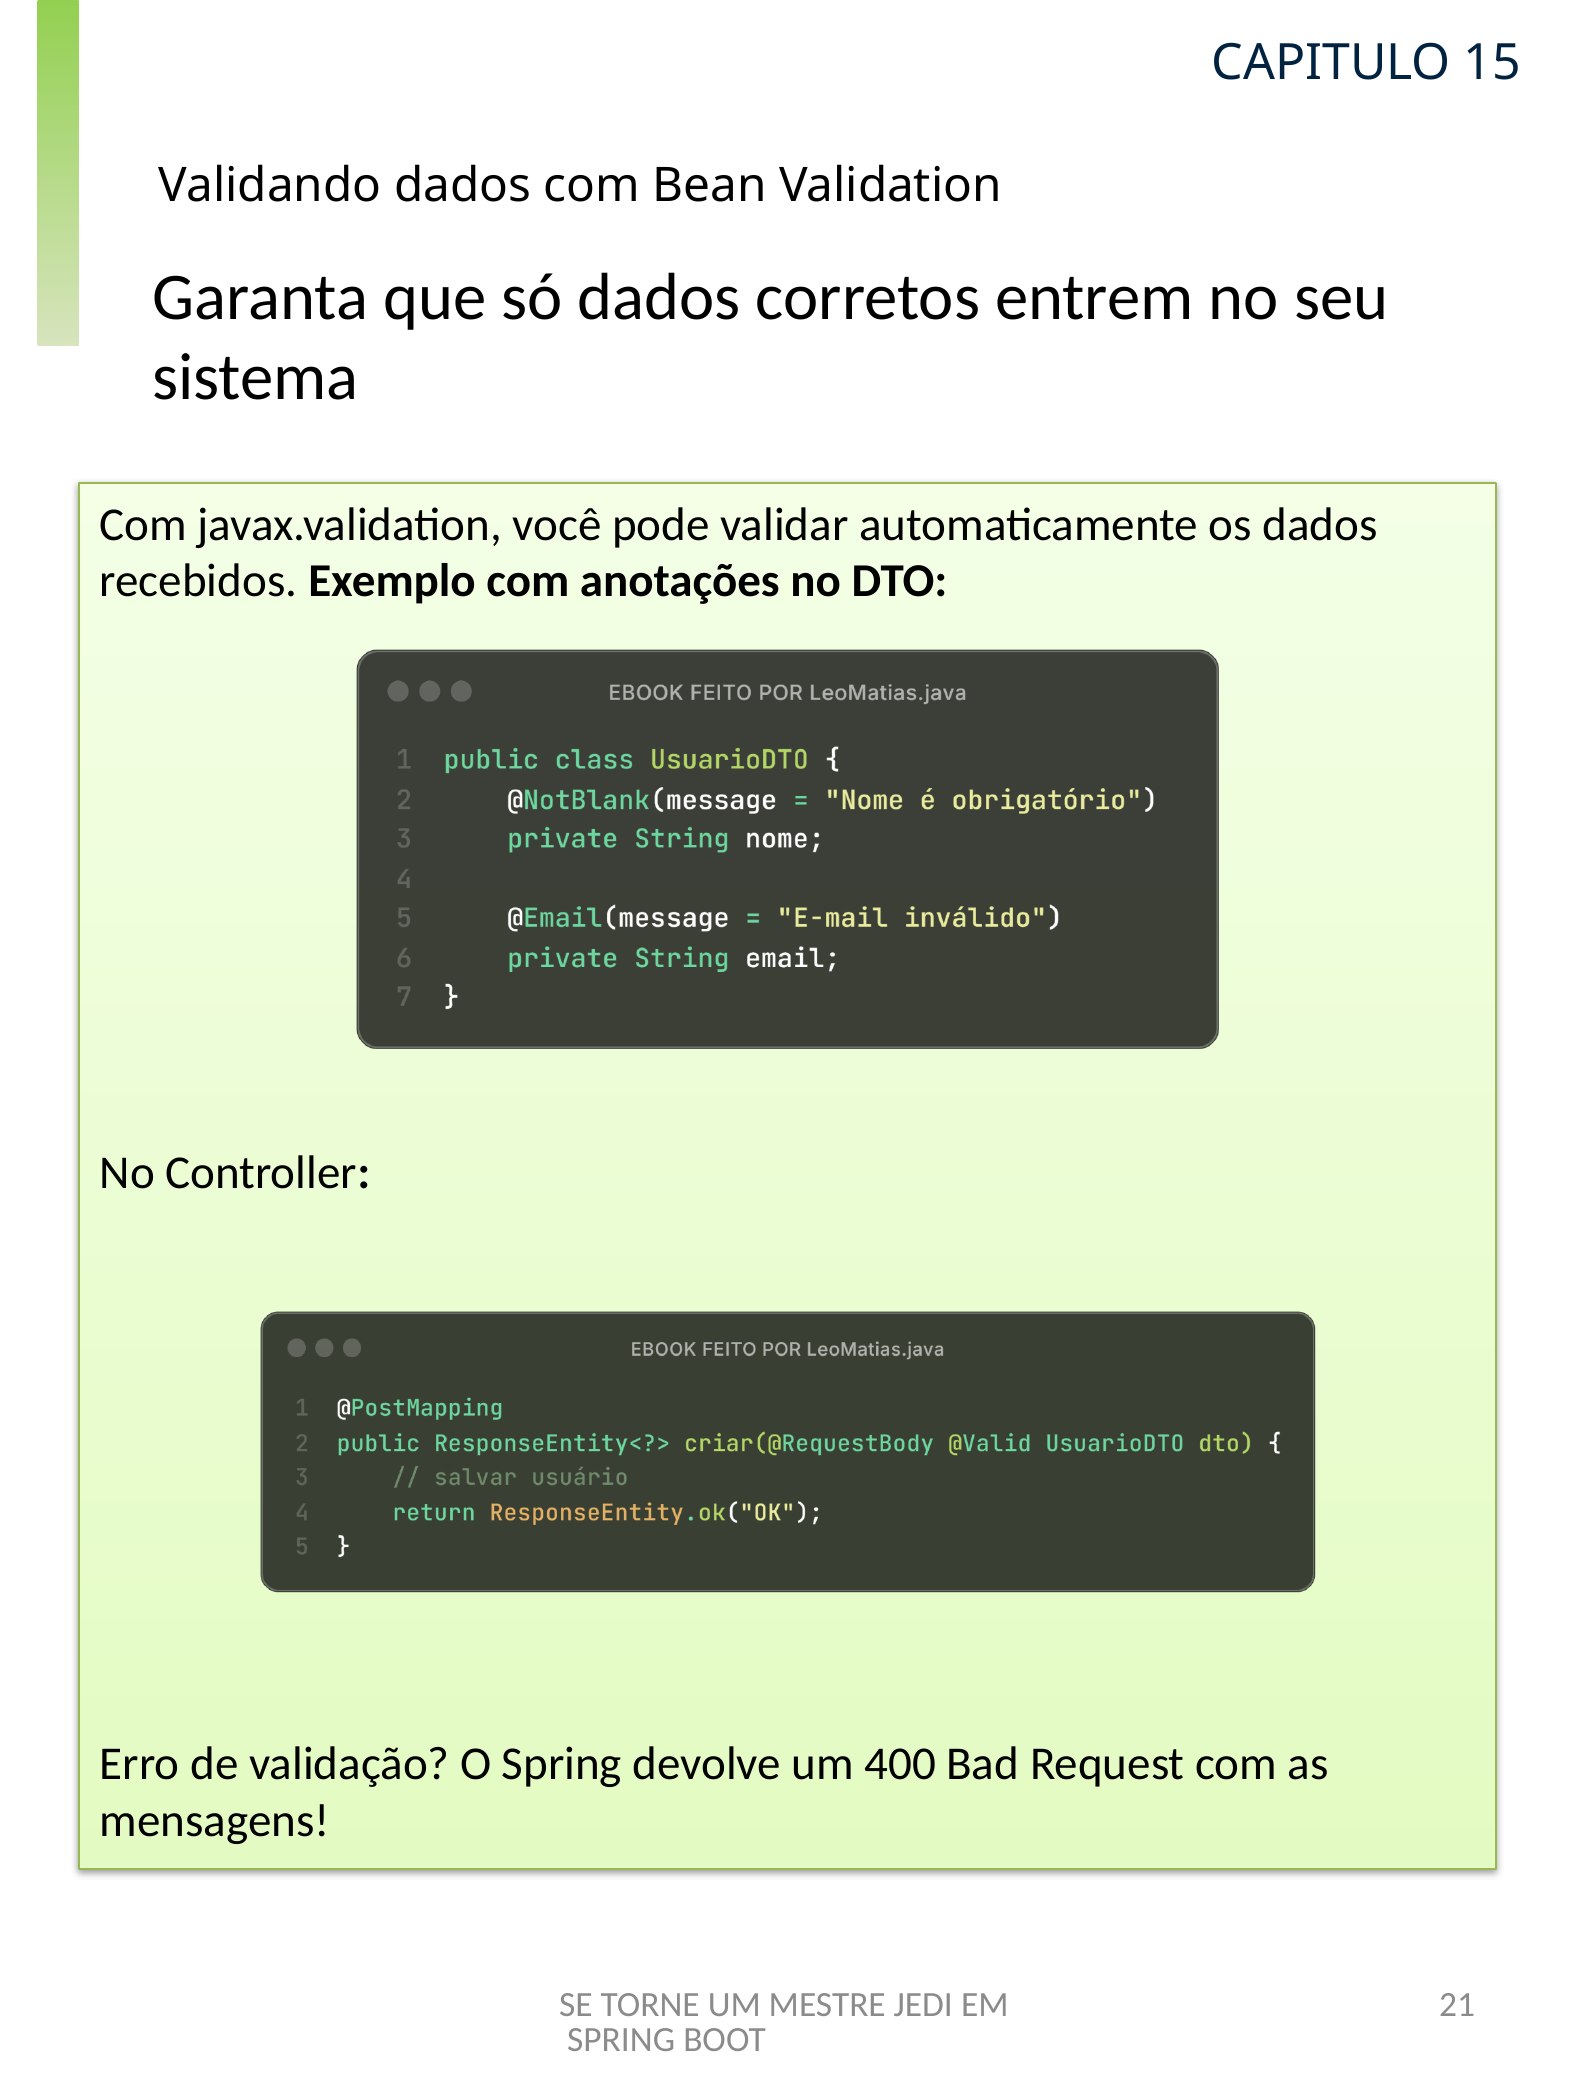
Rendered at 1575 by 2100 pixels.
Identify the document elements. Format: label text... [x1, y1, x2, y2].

slide_number 21 [1128, 1946, 1497, 2059]
text_box CAPITULO 15 [905, 22, 1536, 97]
title Validando dados com Bean Validation [137, 143, 1556, 245]
text_box [36, 0, 81, 347]
text_box Garanta que só dados corretos entrem no seu sistema [137, 245, 1556, 420]
picture [331, 624, 1244, 1074]
picture [237, 1289, 1337, 1614]
footer SE TORNE UM MESTRE JEDI EM SPRING BOOT [538, 1946, 1037, 2059]
list Com javax.validation, você pode validar automaticamente os dados recebidos. Exemplo com anotações no DTO: No Controller: Erro de validação? O Spring devolve um 400 Bad Request com as mensagens! [78, 482, 1497, 1870]
